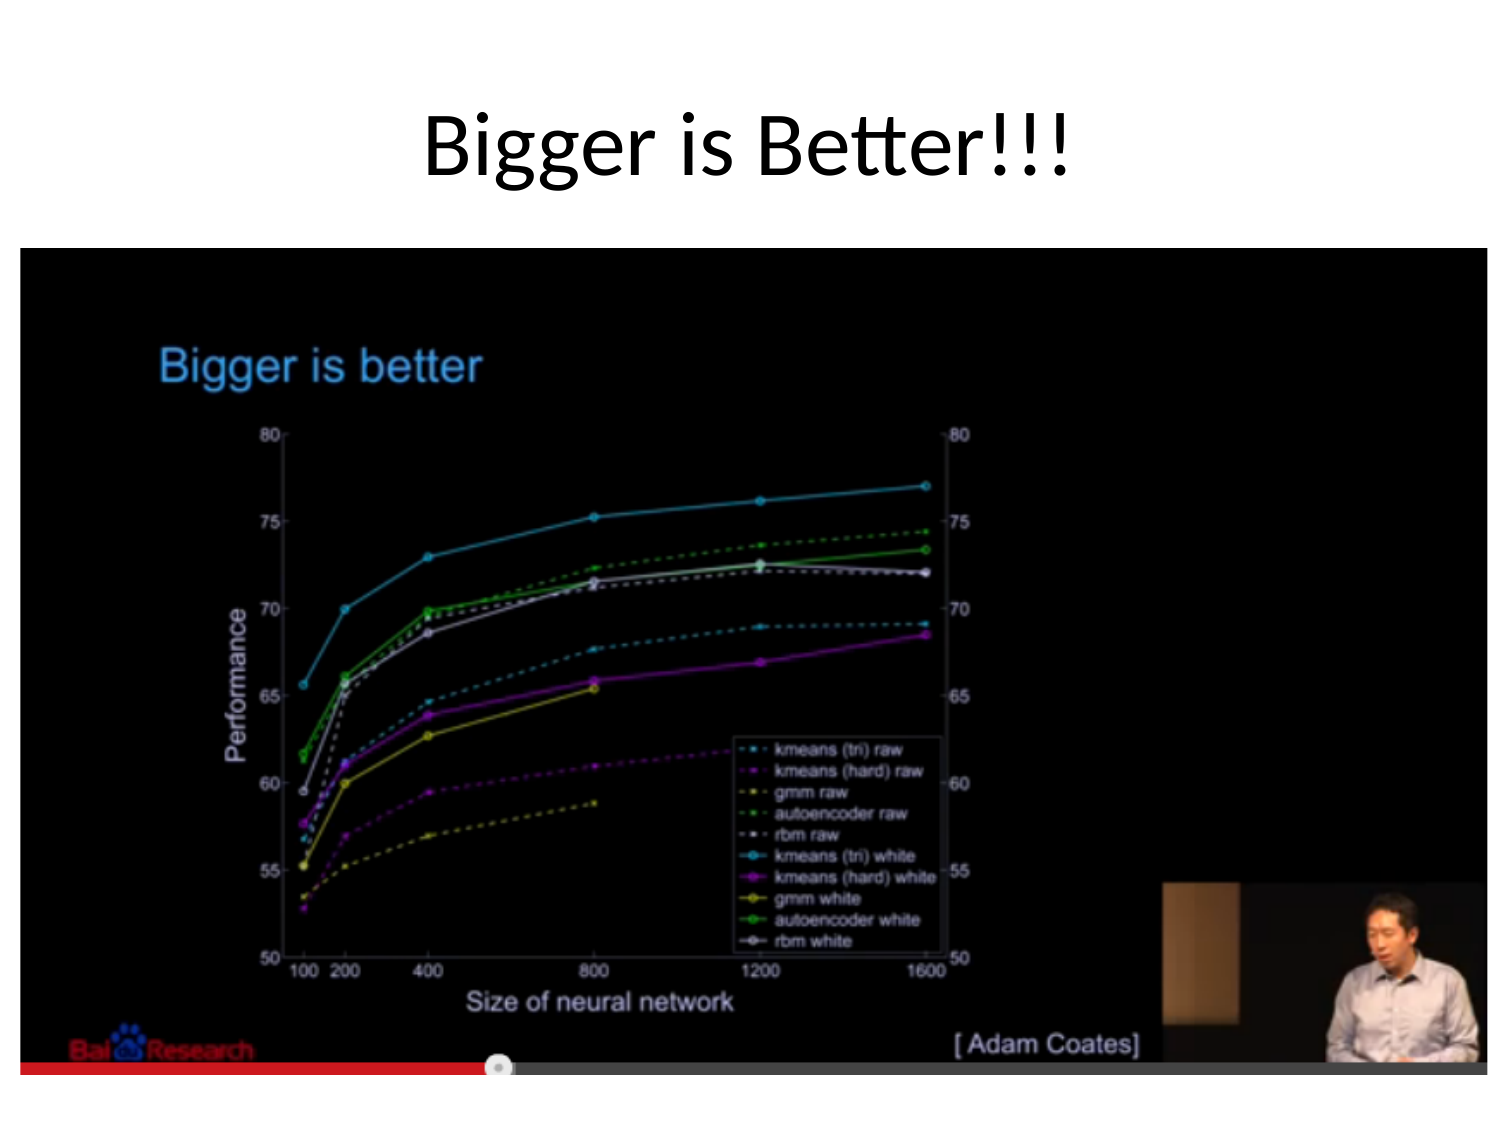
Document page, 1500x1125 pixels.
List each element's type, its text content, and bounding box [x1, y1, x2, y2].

picture [20, 248, 1488, 1076]
title Bigger is Better!!! [75, 45, 1425, 233]
